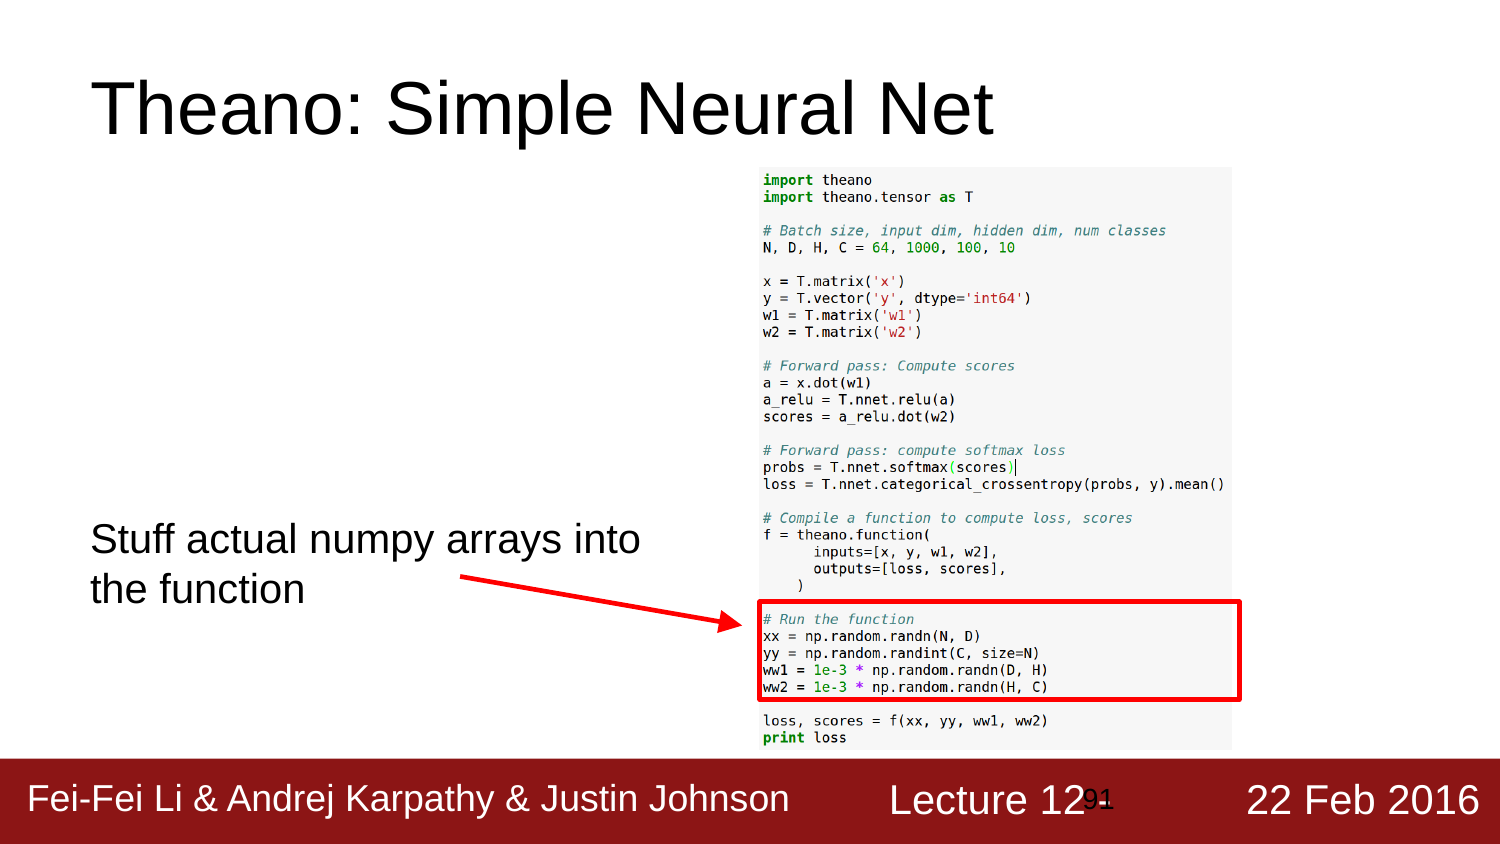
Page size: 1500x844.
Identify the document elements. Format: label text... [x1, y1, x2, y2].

picture [759, 166, 1232, 751]
title Theano: Simple Neural Net [75, 33, 1425, 175]
slide_number ‹#› [1067, 765, 1206, 830]
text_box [459, 576, 743, 626]
list Stuff actual numpy arrays into the function [75, 196, 713, 750]
